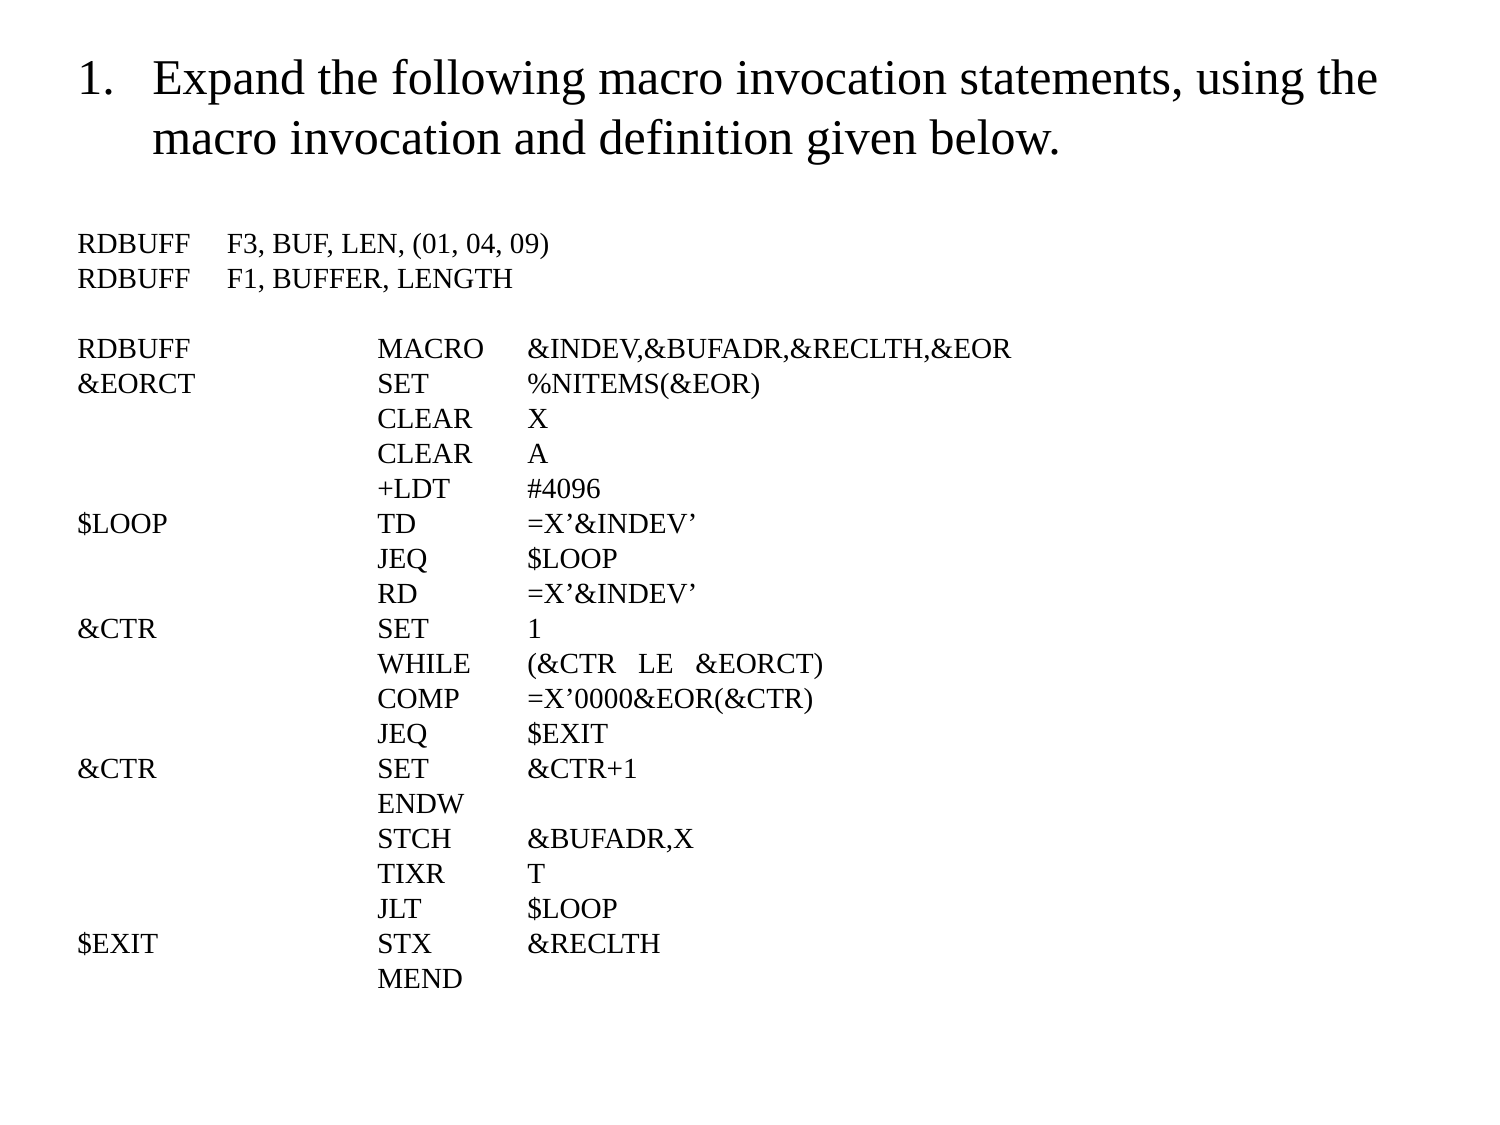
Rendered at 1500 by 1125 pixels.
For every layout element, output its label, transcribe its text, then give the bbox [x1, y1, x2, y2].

text_box Expand the following macro invocation statements, using the macro invocation and definition given below. RDBUFF F3, BUF, LEN, (01, 04, 09) RDBUFF F1, BUFFER, LENGTH RDBUFF MACRO &INDEV,&BUFADR,&RECLTH,&EOR &EORCT SET %NITEMS(&EOR) CLEAR X CLEAR A +LDT #4096 $LOOP TD =X’&INDEV’ JEQ $LOOP RD =X’&INDEV’ &CTR SET 1 WHILE (&CTR LE &EORCT) COMP =X’0000&EOR(&CTR) JEQ $EXIT &CTR SET &CTR+1 ENDW STCH &BUFADR,X TIXR T JLT $LOOP $EXIT STX &RECLTH MEND [62, 37, 1438, 1125]
